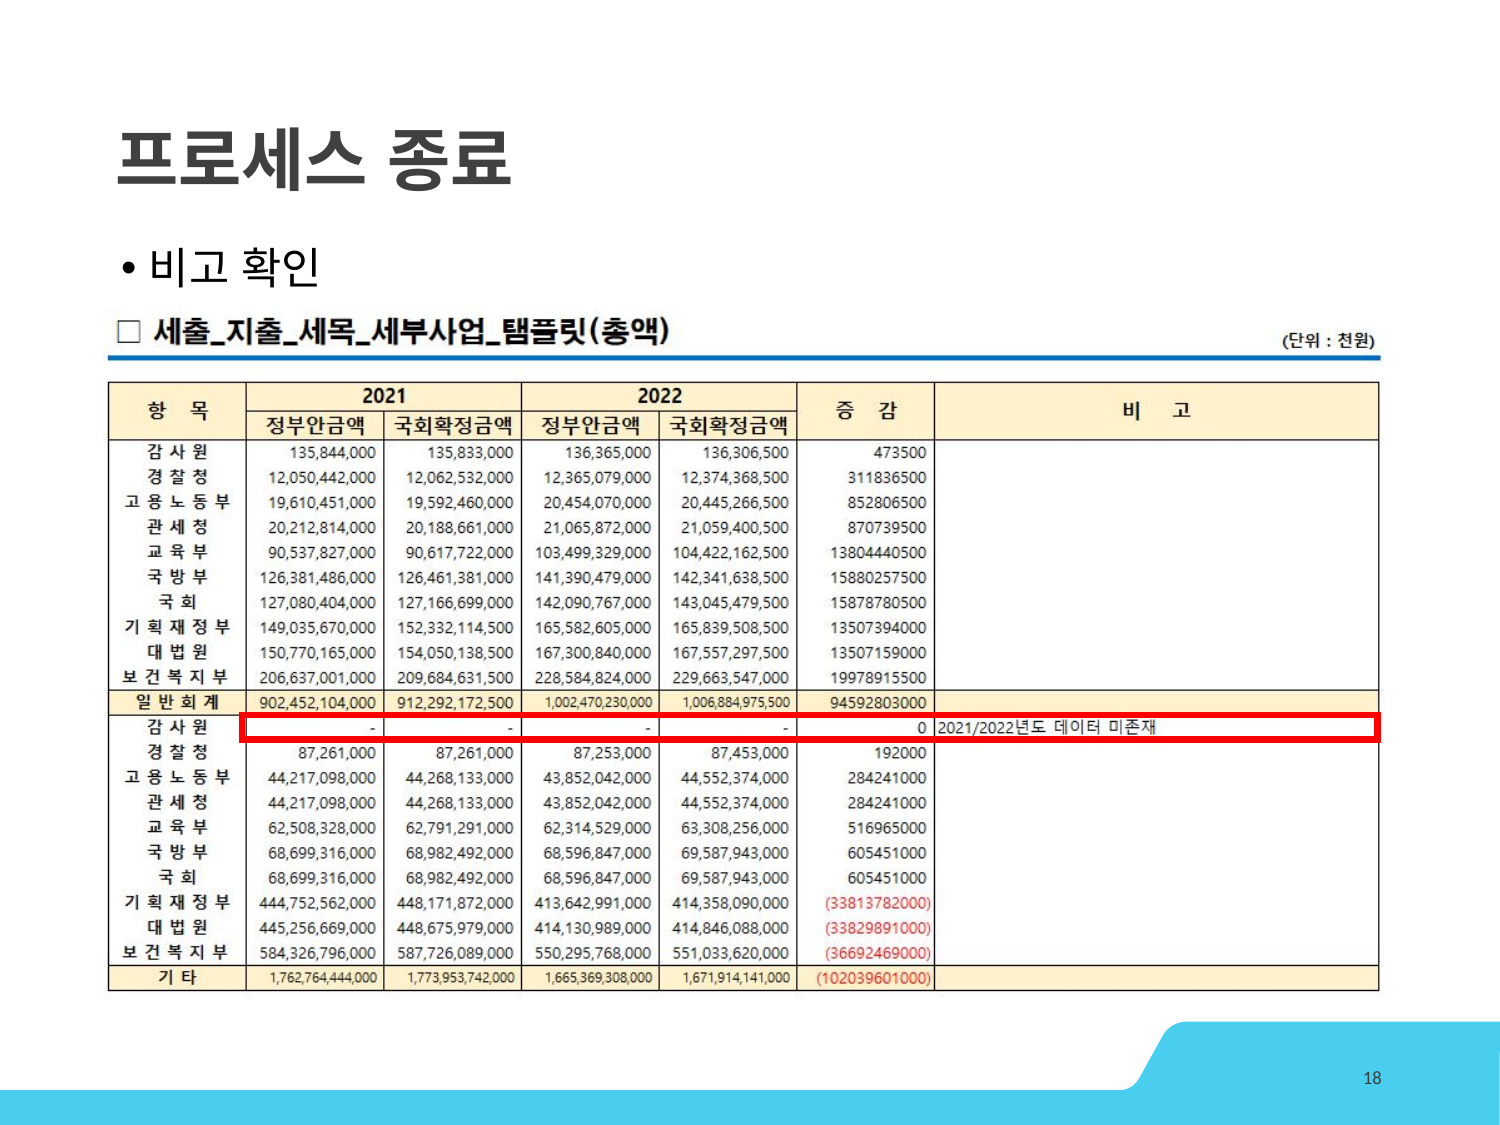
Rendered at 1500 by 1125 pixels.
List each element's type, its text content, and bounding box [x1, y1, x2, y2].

slide_number 18 [1059, 1047, 1397, 1108]
picture [103, 308, 1387, 1000]
title 프로세스 종료 [100, 54, 1395, 272]
list 비고 확인 [105, 238, 982, 308]
